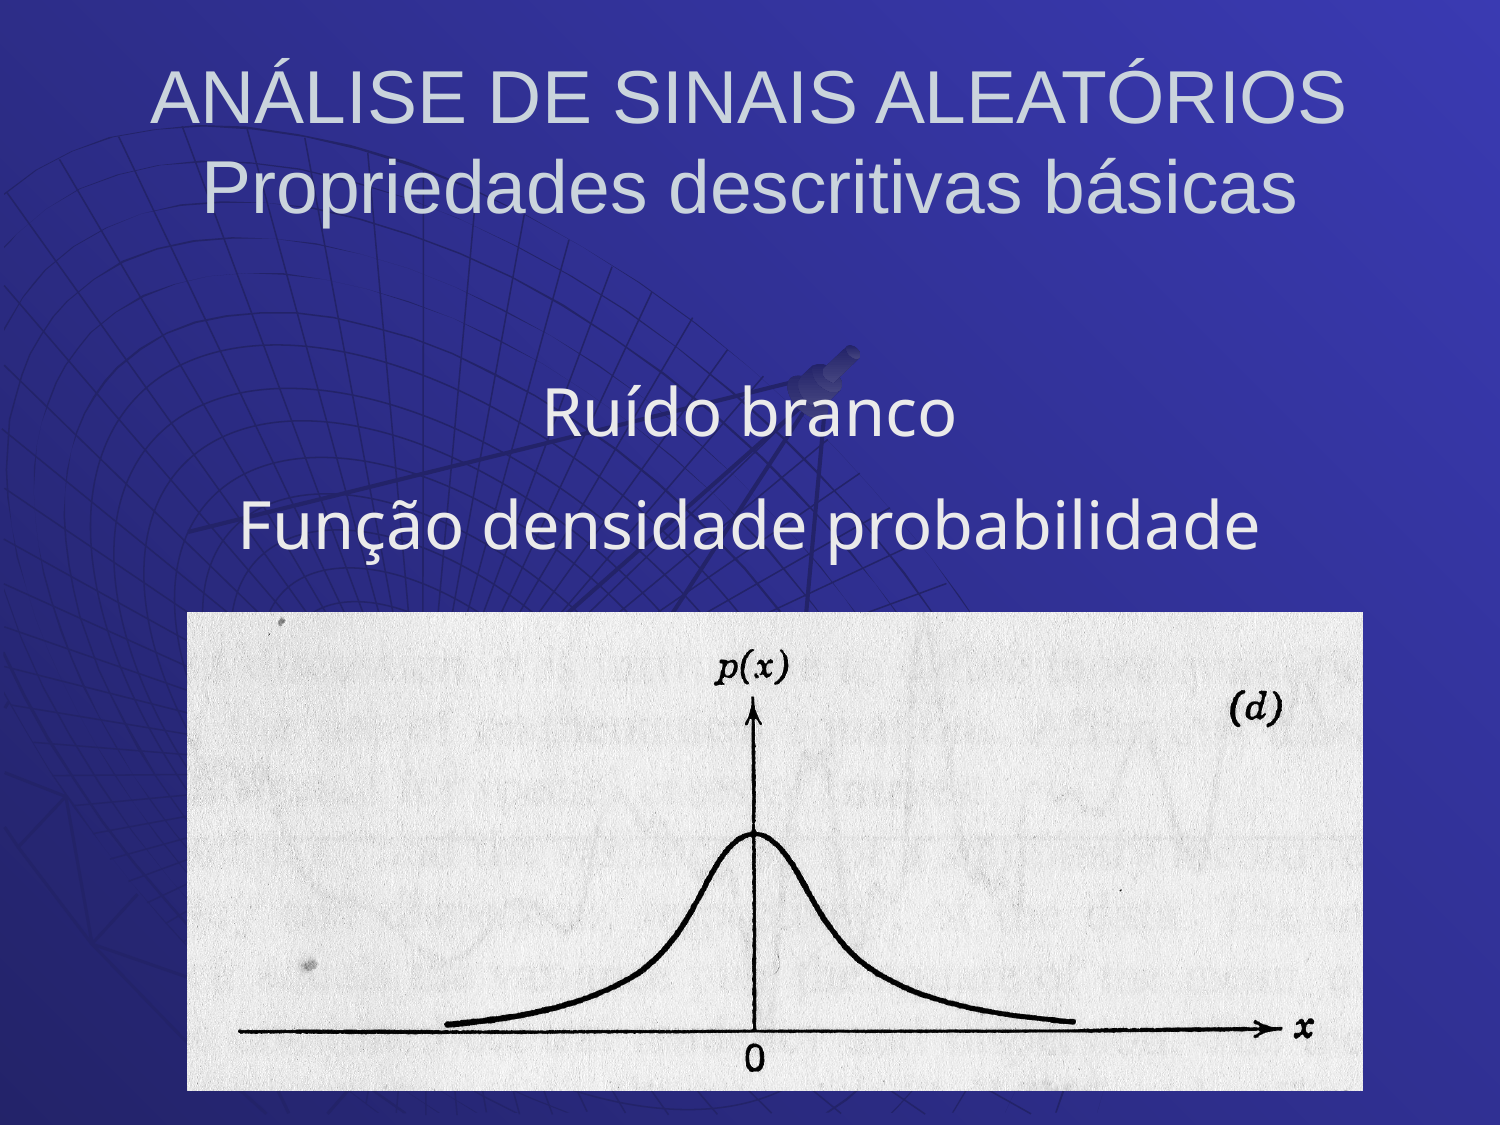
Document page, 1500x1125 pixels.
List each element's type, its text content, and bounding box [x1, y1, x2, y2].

text_box Ruído branco Função densidade probabilidade [24, 362, 1475, 571]
title ANÁLISE DE SINAIS ALEATÓRIOS Propriedades descritivas básicas [75, 45, 1425, 233]
picture [187, 612, 1363, 1091]
